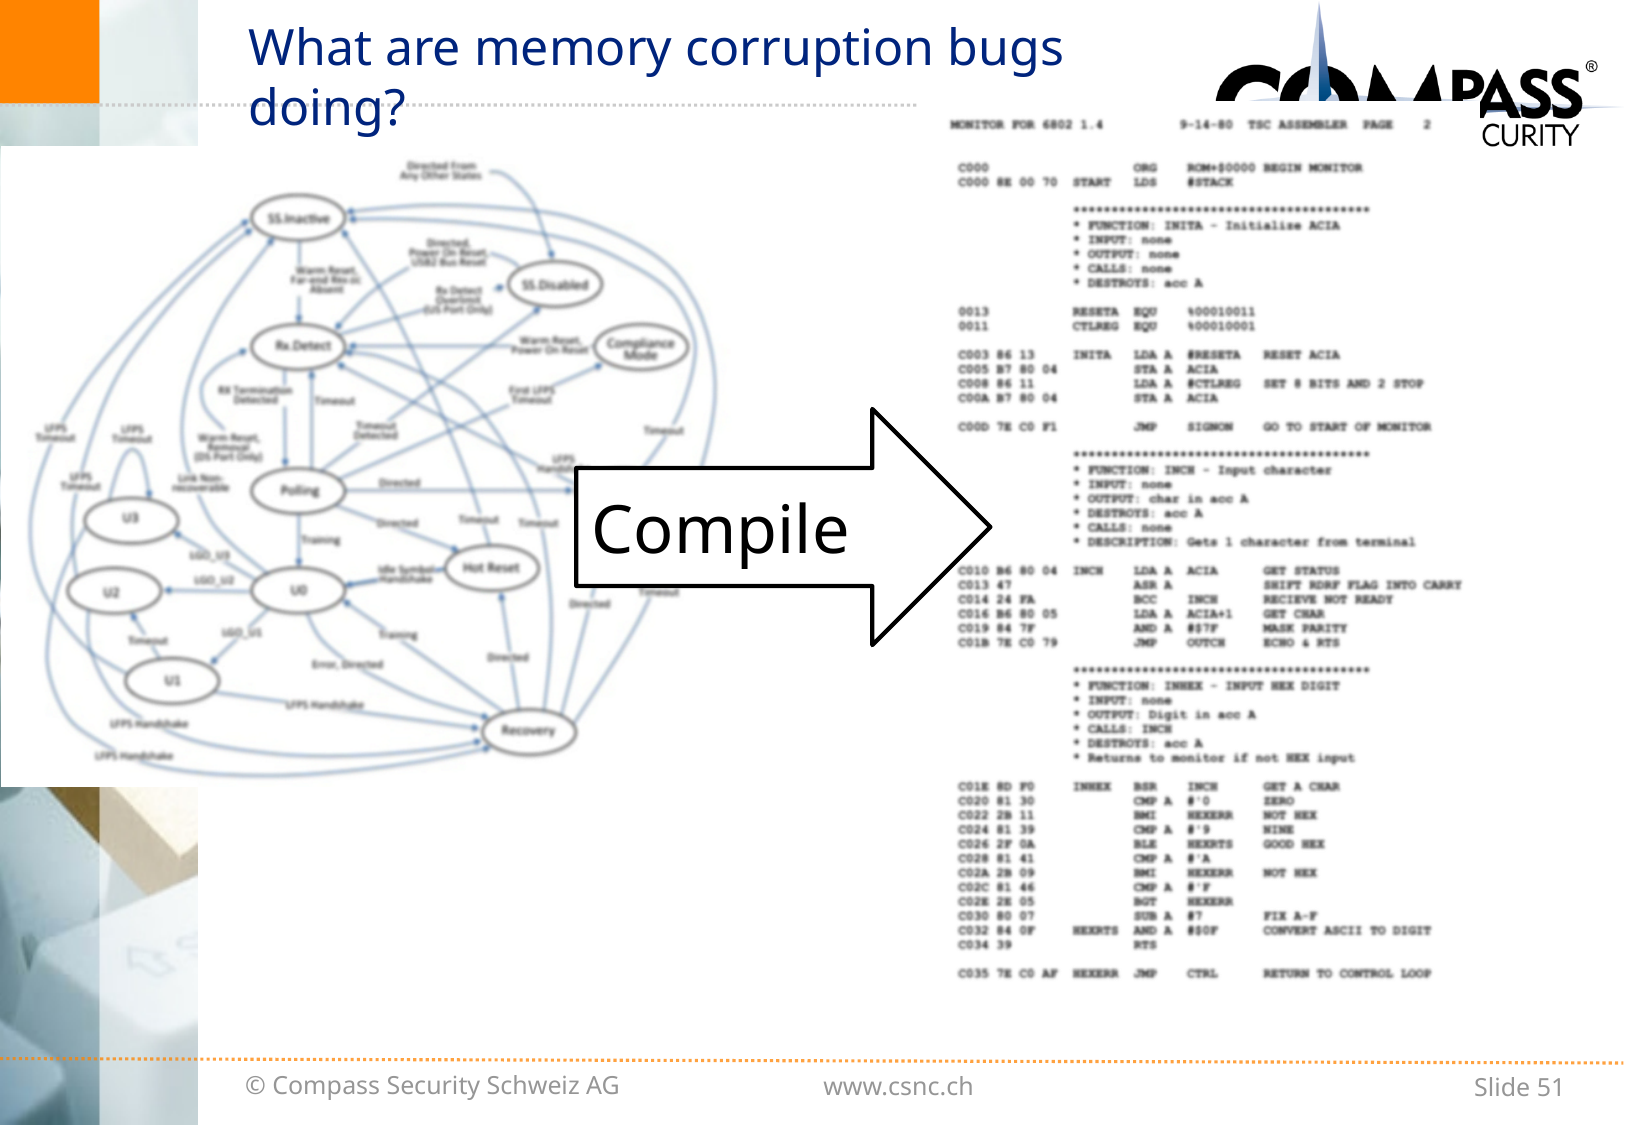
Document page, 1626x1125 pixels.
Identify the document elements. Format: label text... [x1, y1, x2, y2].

title What are memory corruption bugs doing? [233, 0, 1144, 151]
text_box Compile [748, 406, 913, 648]
picture [918, 1, 1624, 996]
picture [0, 0, 744, 1125]
